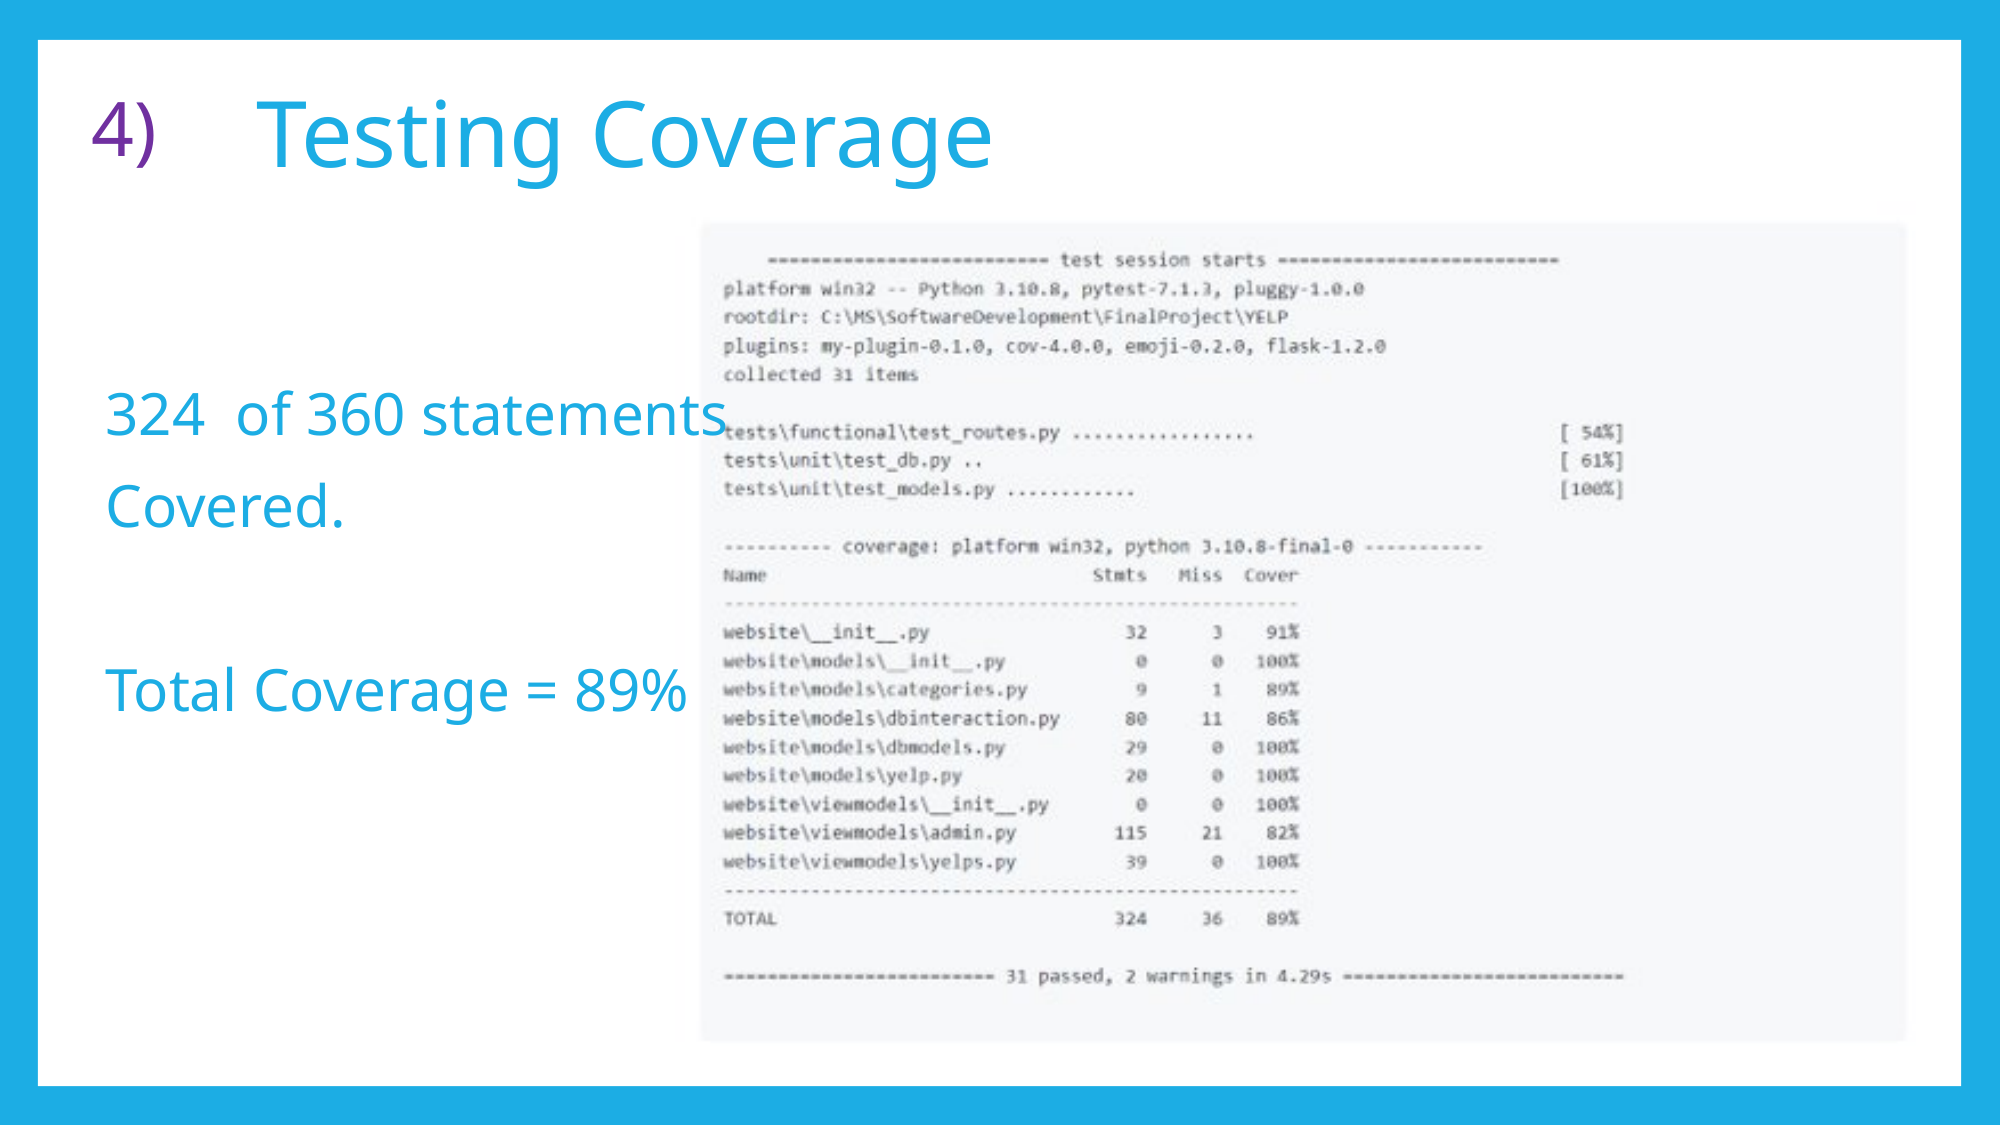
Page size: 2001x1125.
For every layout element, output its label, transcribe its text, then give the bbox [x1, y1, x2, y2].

title Testing Coverage [241, 26, 1799, 250]
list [675, 201, 1919, 1046]
text_box 324 of 360 statements Covered. Total Coverage = 89% [83, 378, 669, 1041]
text_box 4) [68, 84, 288, 237]
